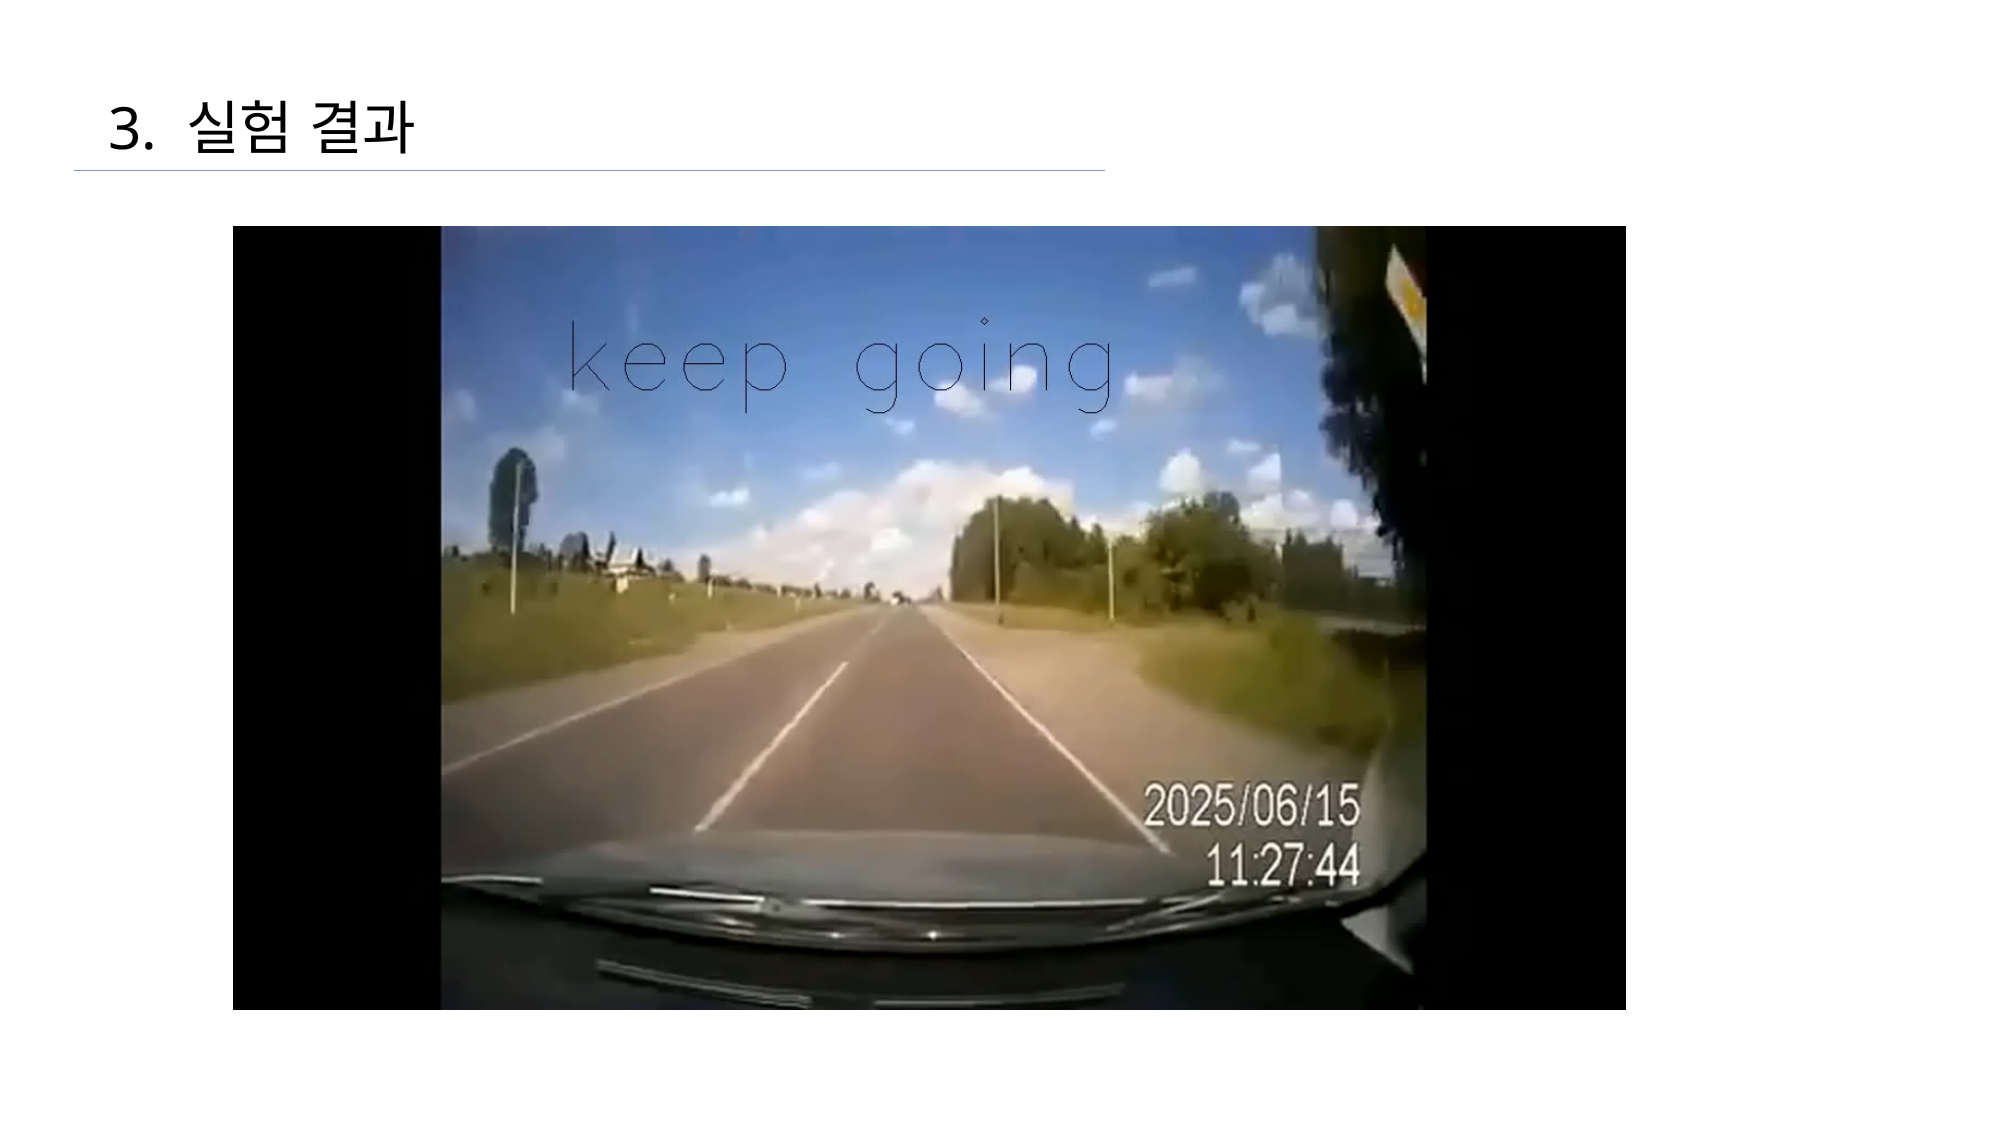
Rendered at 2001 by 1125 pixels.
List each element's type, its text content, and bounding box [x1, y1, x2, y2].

text_box 3. 실험 결과 [93, 83, 521, 169]
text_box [232, 225, 1627, 1010]
